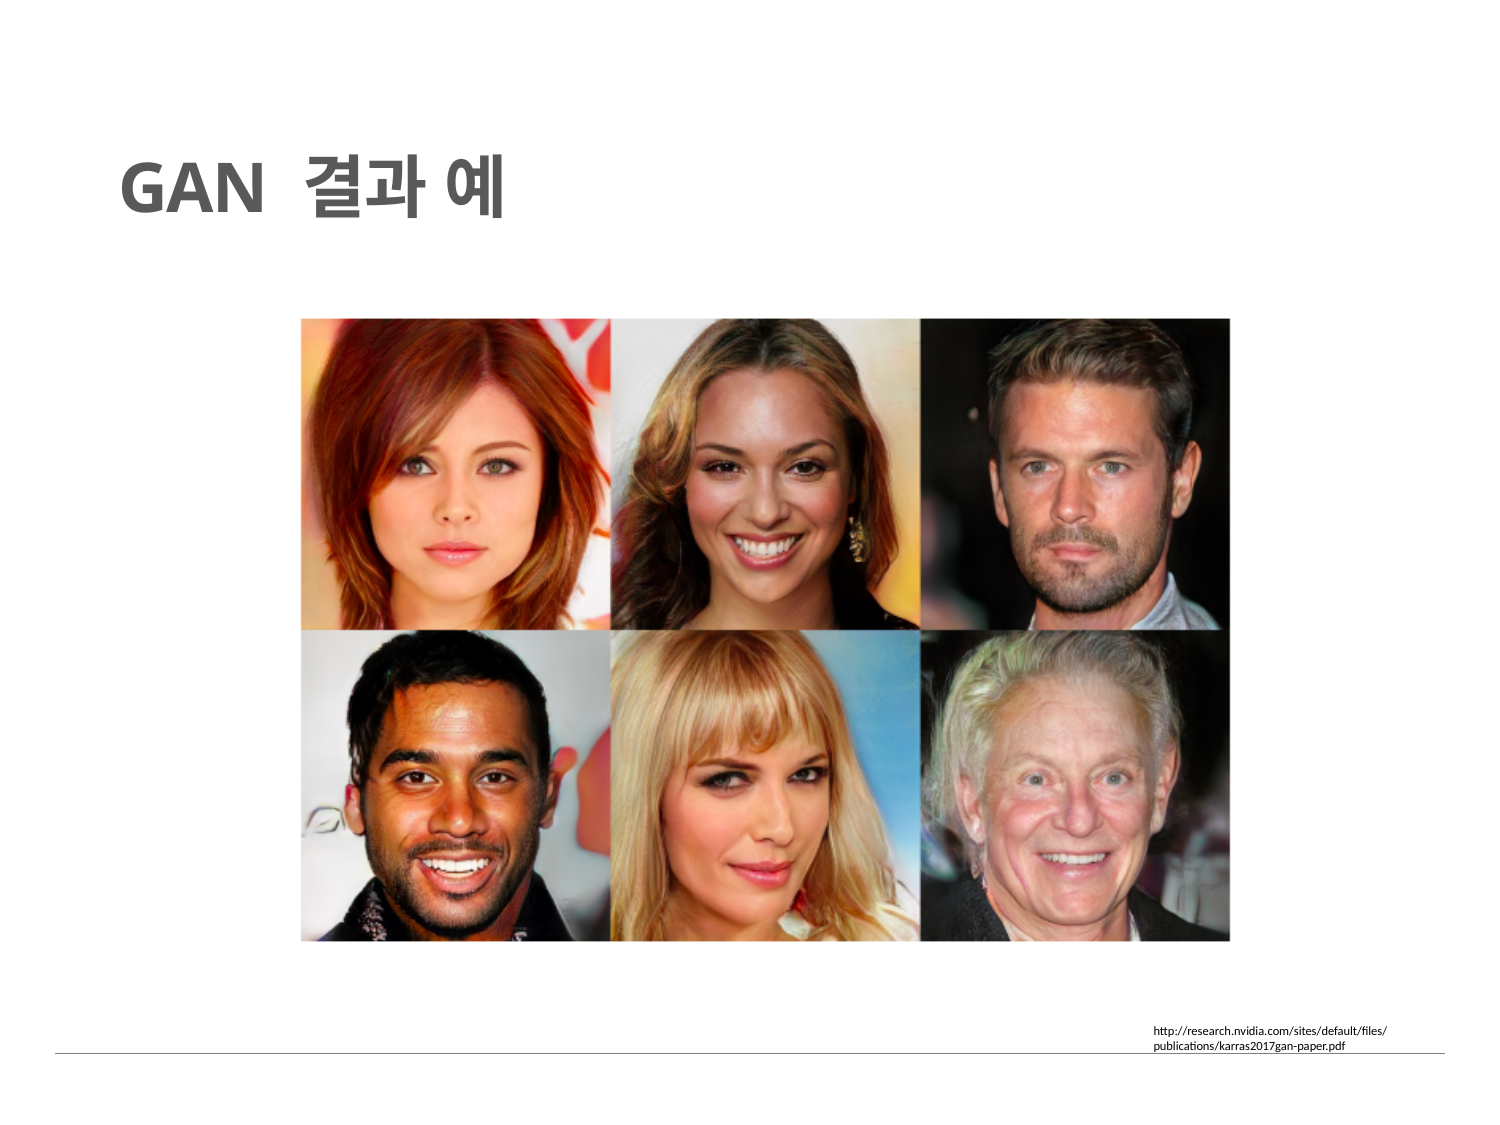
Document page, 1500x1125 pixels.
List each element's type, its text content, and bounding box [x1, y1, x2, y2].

text_box http://research.nvidia.com/sites/default/files/publications/karras2017gan-paper.pdf [1138, 1008, 1473, 1064]
title GAN 결과 예 [103, 137, 1397, 244]
picture [295, 311, 1235, 948]
